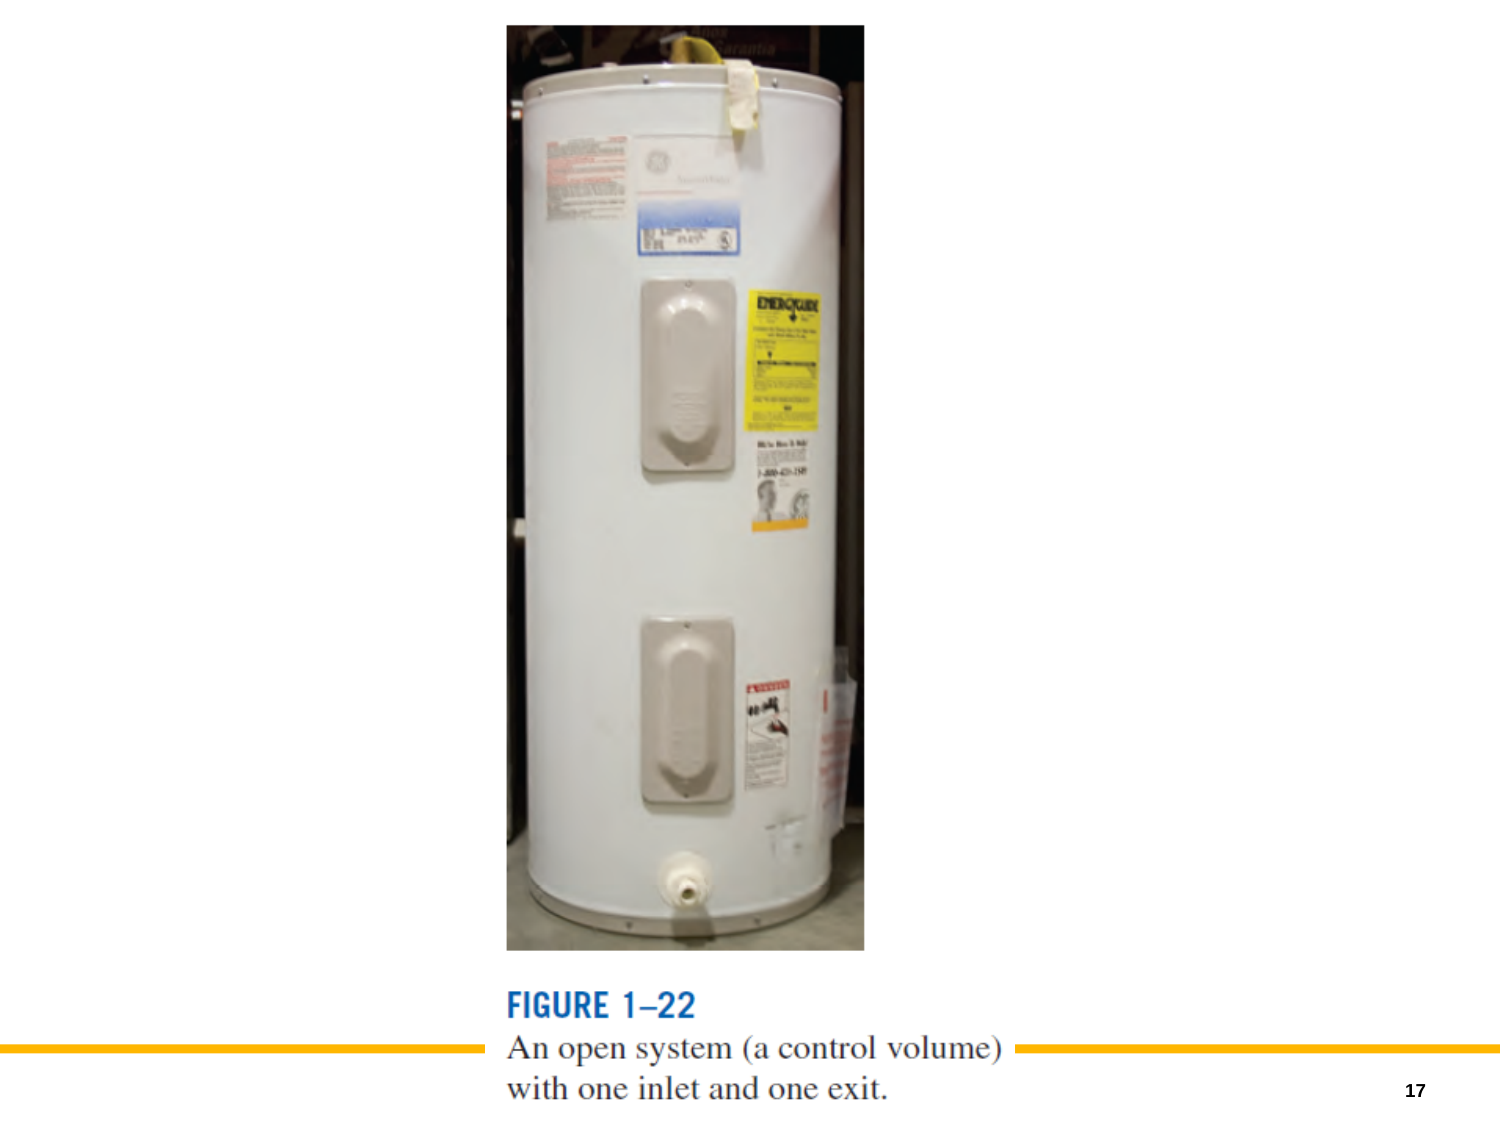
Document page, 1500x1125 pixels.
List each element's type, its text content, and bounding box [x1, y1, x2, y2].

slide_number 17 [1283, 1071, 1442, 1109]
picture [485, 13, 1015, 1112]
